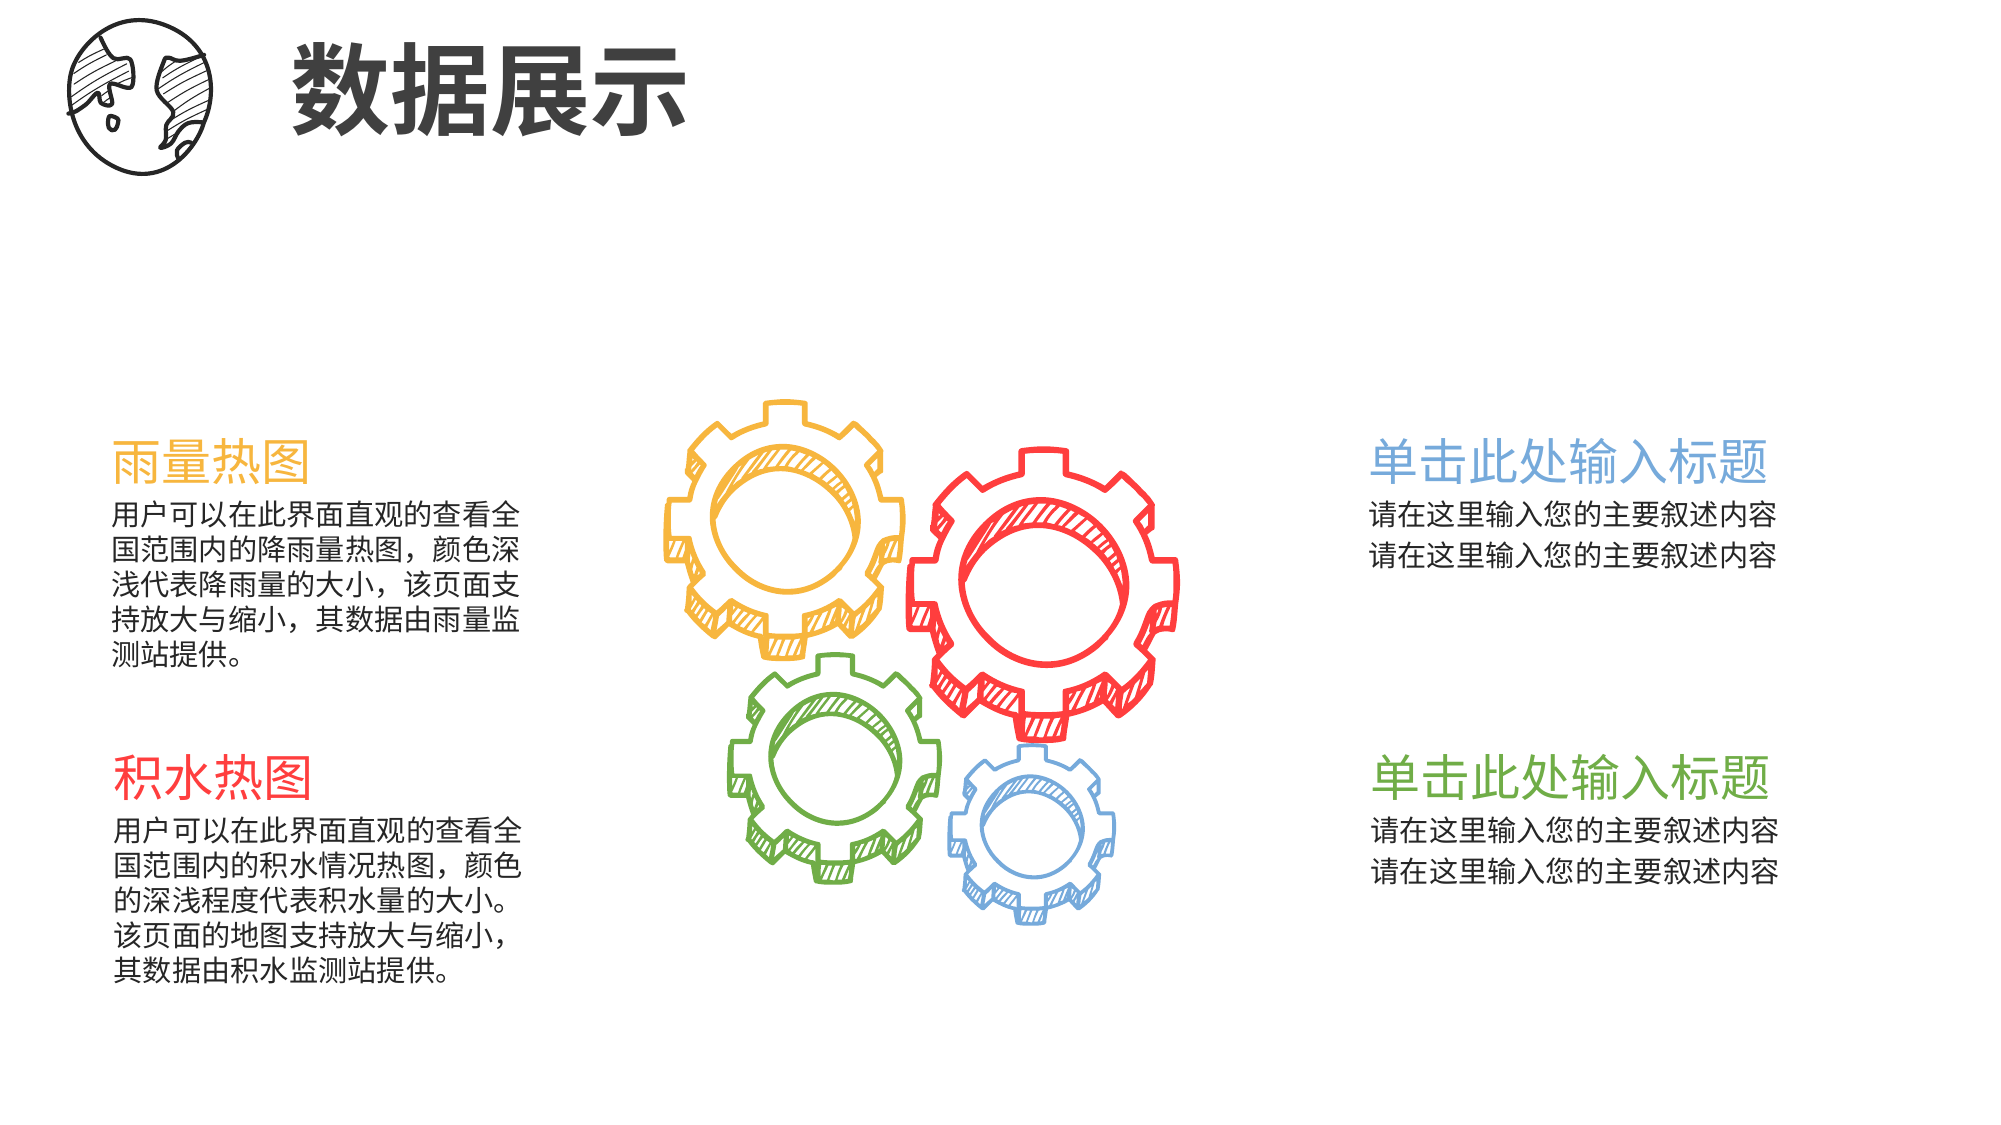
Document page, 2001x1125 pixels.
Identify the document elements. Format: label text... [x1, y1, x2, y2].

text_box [947, 743, 1117, 926]
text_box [663, 399, 906, 662]
text_box 积水热图 用户可以在此界面直观的查看全国范围内的积水情况热图，颜色的深浅程度代表积水量的大小。该页面的地图支持放大与缩小，其数据由积水监测站提供。 [98, 738, 540, 995]
text_box 单击此处输入标题 请在这里输入您的主要叙述内容 请在这里输入您的主要叙述内容 [1353, 423, 1794, 580]
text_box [726, 662, 943, 885]
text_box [65, 20, 215, 172]
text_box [905, 446, 1181, 744]
text_box 单击此处输入标题 请在这里输入您的主要叙述内容 请在这里输入您的主要叙述内容 [1355, 738, 1796, 896]
text_box 数据展示 [275, 20, 706, 155]
text_box 雨量热图 用户可以在此界面直观的查看全国范围内的降雨量热图，颜色深浅代表降雨量的大小，该页面支持放大与缩小，其数据由雨量监测站提供。 [96, 423, 537, 679]
